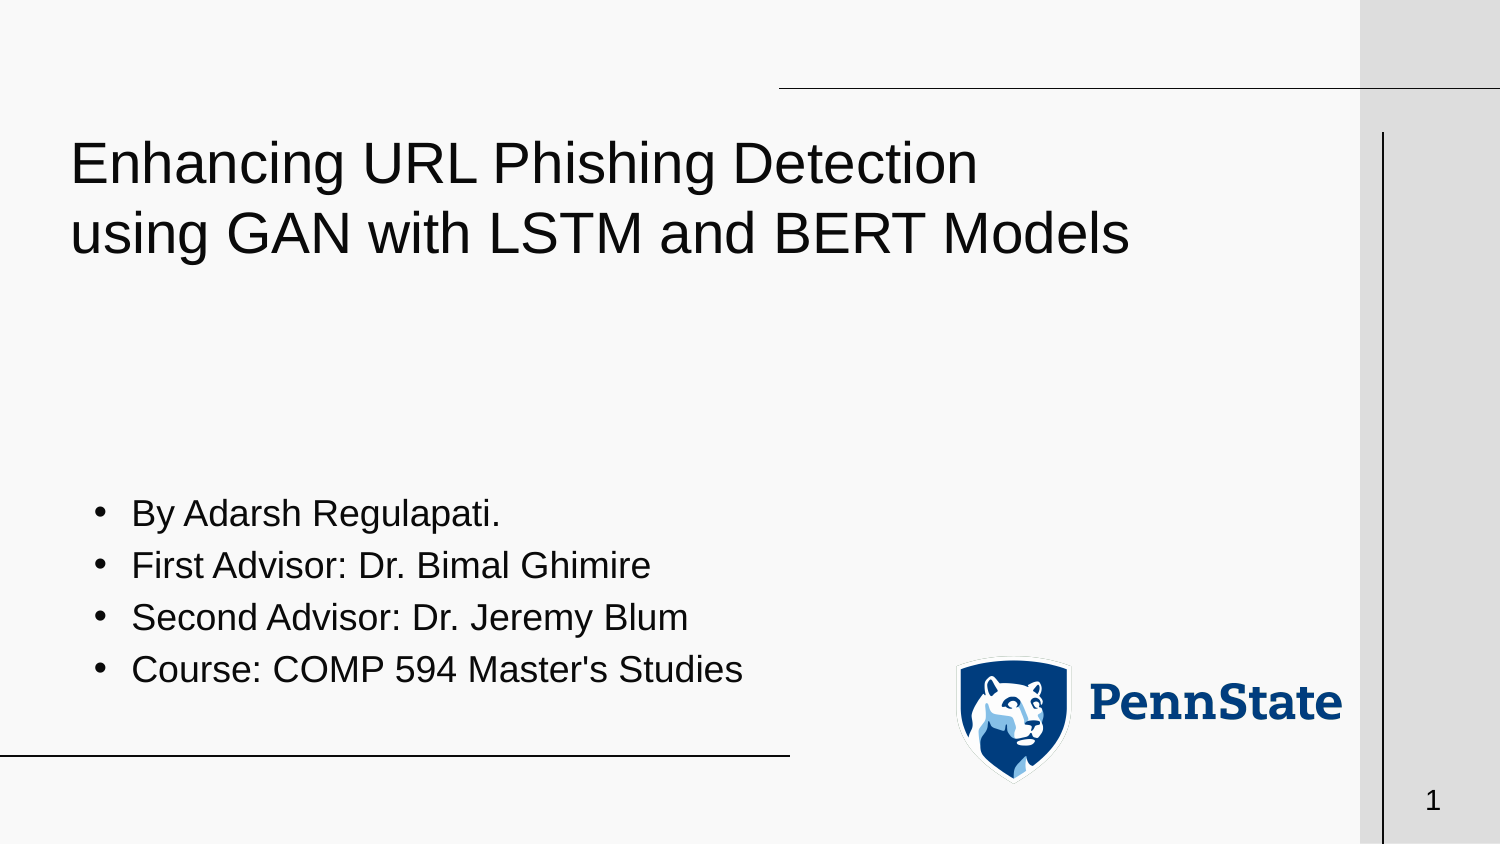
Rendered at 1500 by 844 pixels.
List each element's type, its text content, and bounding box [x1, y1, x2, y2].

title Enhancing URL Phishing Detection using GAN with LSTM and BERT Models [55, 109, 1346, 308]
subtitle By Adarsh Regulapati. First Advisor: Dr. Bimal Ghimire Second Advisor: Dr. Jeremy Blum Course: COMP 594 Master's Studies [41, 467, 930, 748]
text_box 1 [1410, 773, 1457, 824]
picture [952, 609, 1347, 832]
